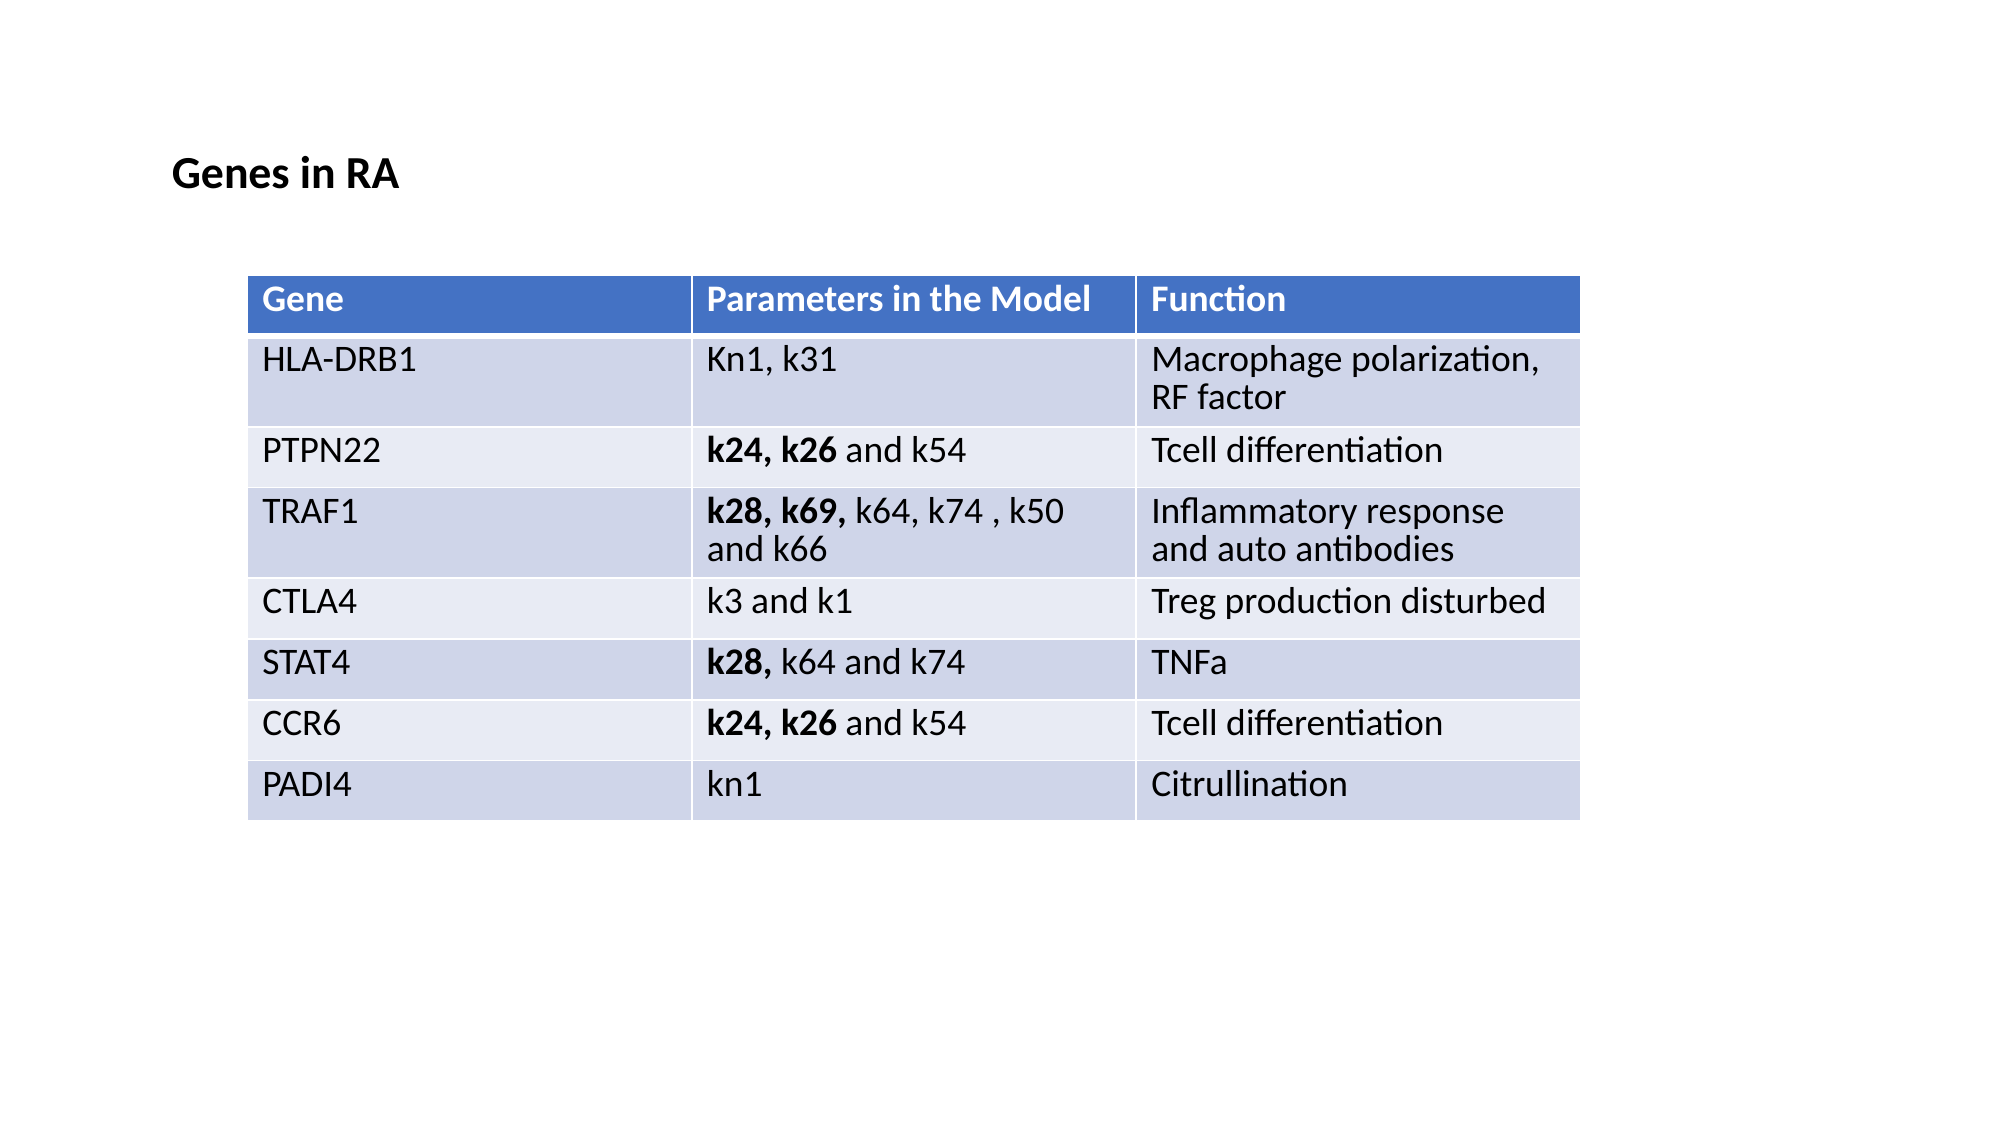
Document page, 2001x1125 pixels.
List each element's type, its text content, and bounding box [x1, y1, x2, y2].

table_cell HLA-DRB1 [248, 339, 691, 426]
table_cell PTPN22 [248, 428, 691, 487]
table_cell k3 and k1 [693, 579, 1135, 638]
table_cell Macrophage polarization, RF factor [1137, 339, 1580, 426]
table_cell k28, k69, k64, k74 , k50 and k66 [693, 488, 1135, 577]
table_cell Inflammatory response and auto antibodies [1137, 488, 1580, 577]
text_box Genes in RA [157, 135, 634, 206]
table_header Function [1137, 276, 1580, 333]
table_cell Treg production disturbed [1137, 579, 1580, 638]
table_cell CTLA4 [248, 579, 691, 638]
table_cell TNFa [1137, 640, 1580, 699]
table_cell CCR6 [248, 701, 691, 760]
table_cell k28, k64 and k74 [693, 640, 1135, 699]
table_cell k24, k26 and k54 [693, 428, 1135, 487]
table_cell kn1 [693, 761, 1135, 820]
table_cell Tcell differentiation [1137, 428, 1580, 487]
table_header Parameters in the Model [693, 276, 1135, 333]
table_cell Citrullination [1137, 761, 1580, 820]
table_header Gene [248, 276, 691, 333]
table_cell PADI4 [248, 761, 691, 820]
table_cell k24, k26 and k54 [693, 701, 1135, 760]
table_cell Tcell differentiation [1137, 701, 1580, 760]
table_cell Kn1, k31 [693, 339, 1135, 426]
table_cell STAT4 [248, 640, 691, 699]
table_cell TRAF1 [248, 488, 691, 577]
